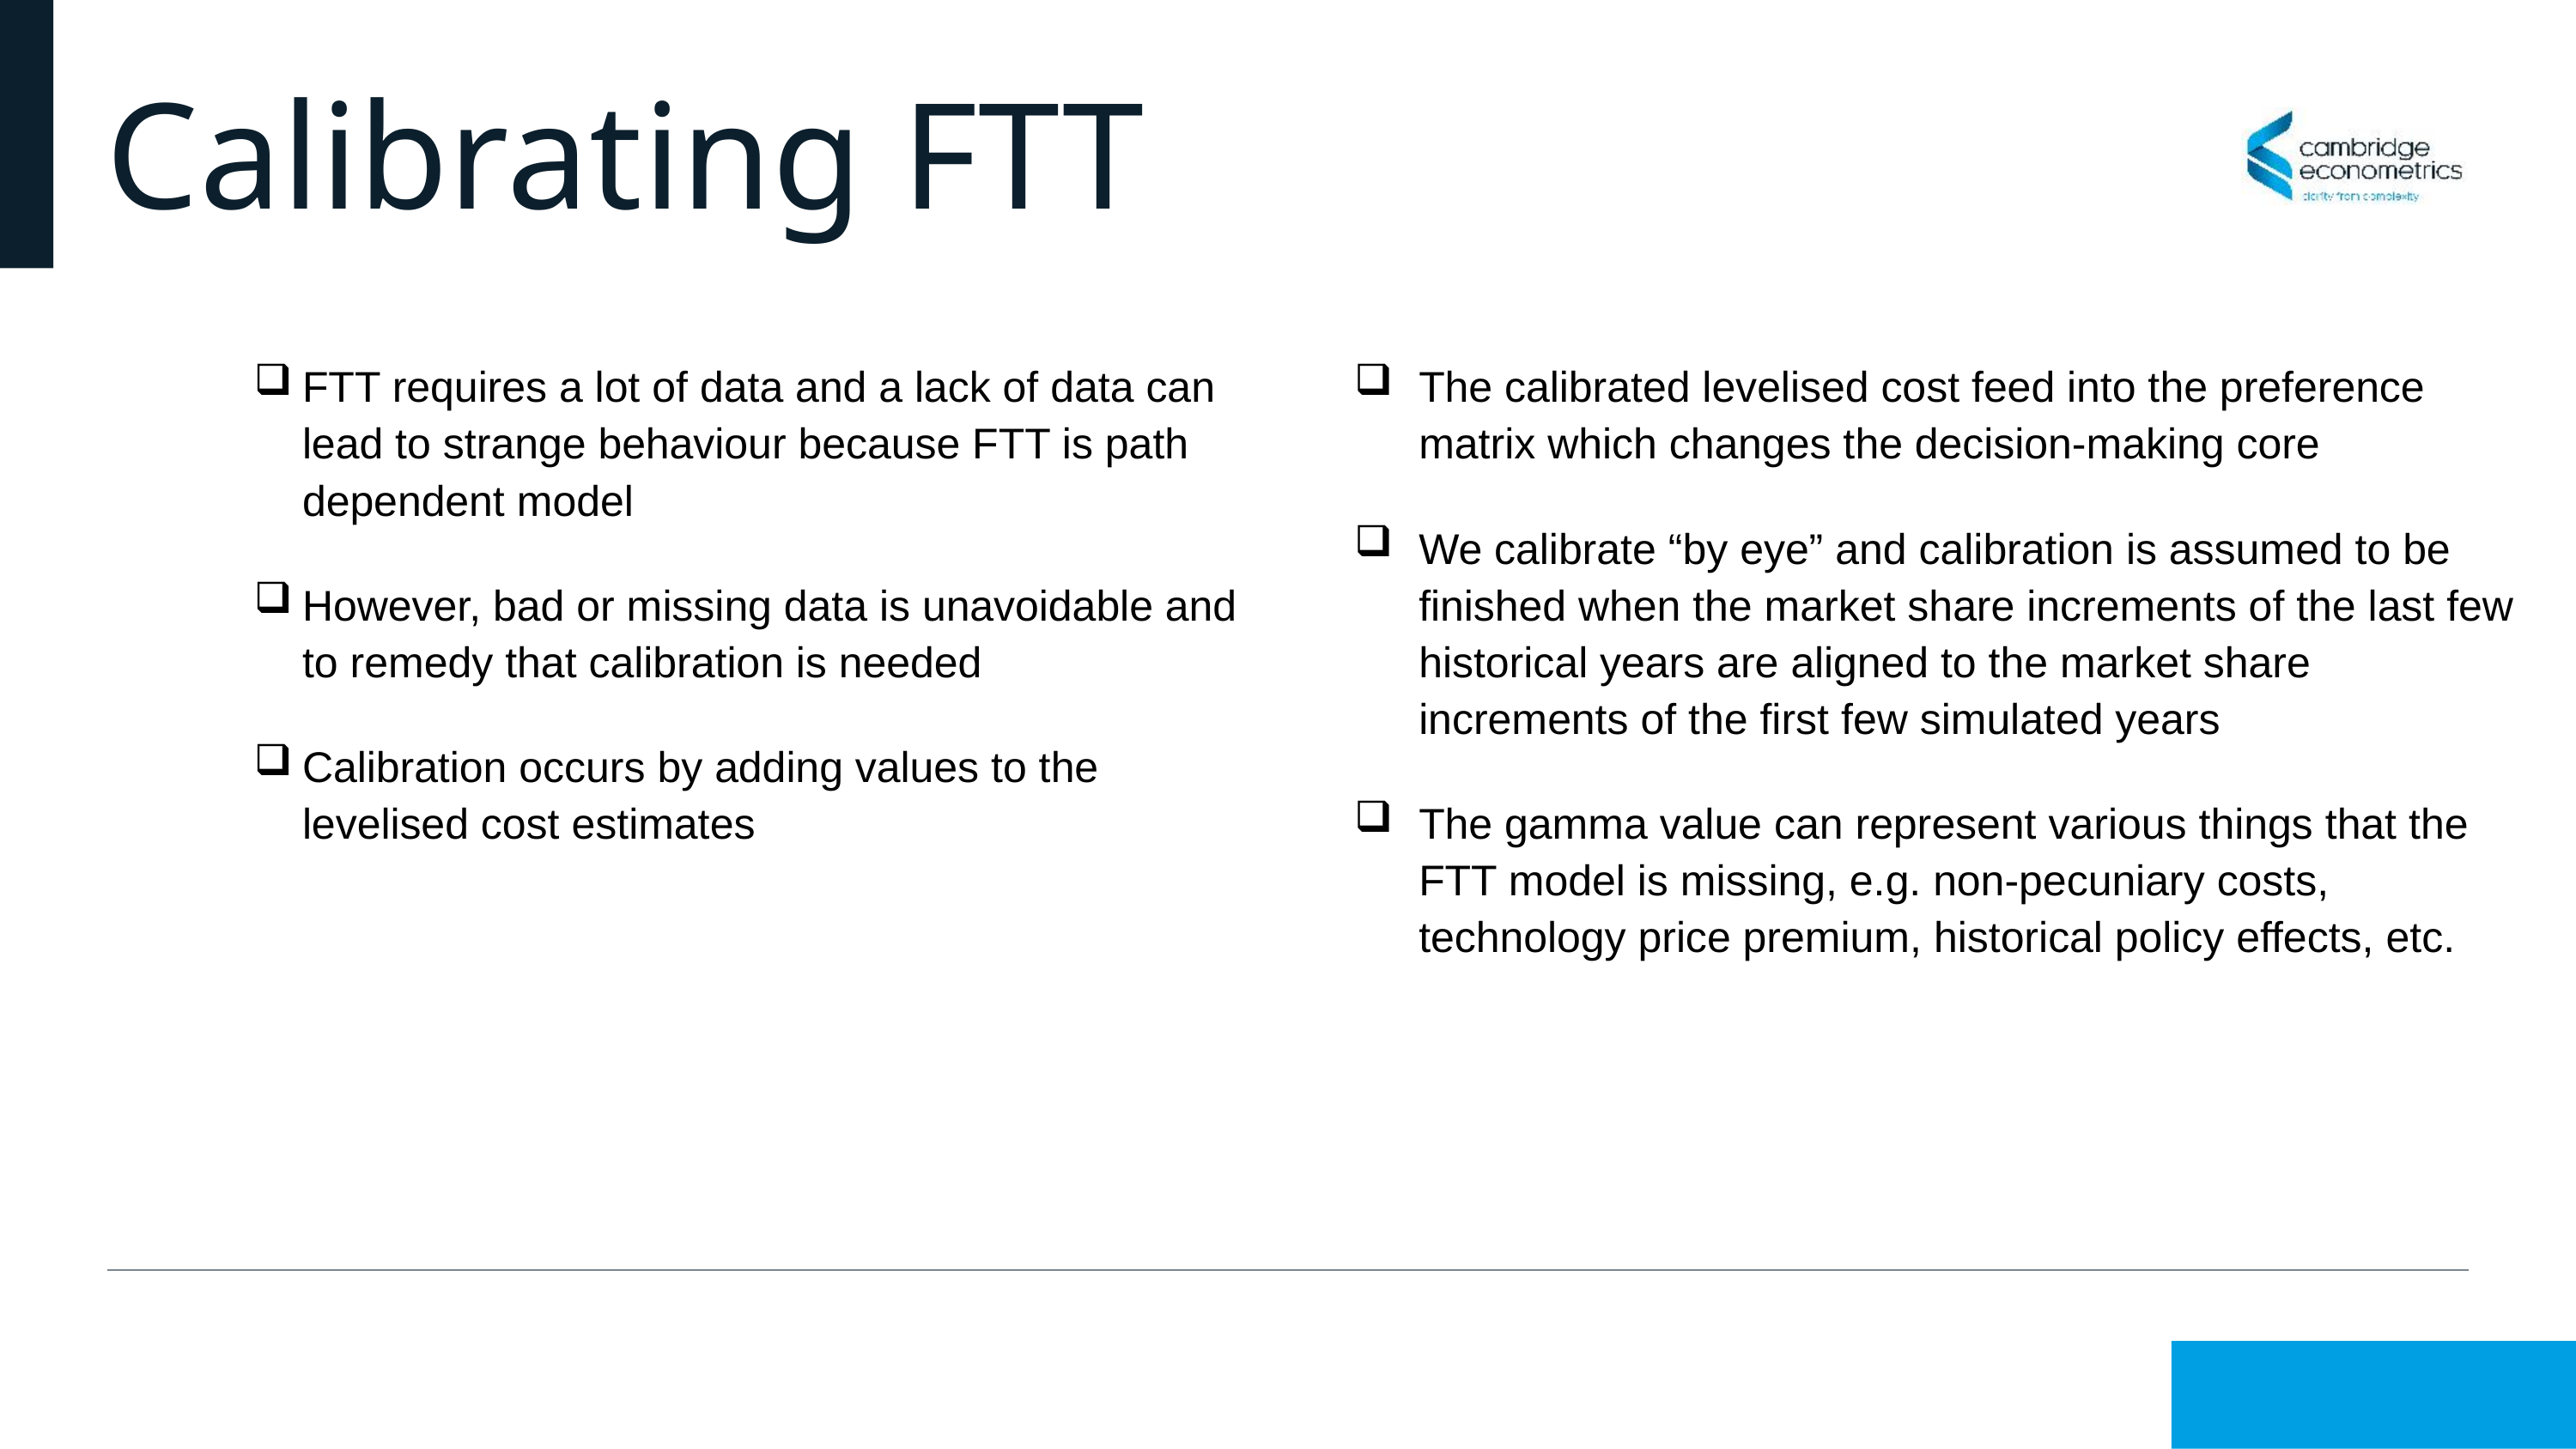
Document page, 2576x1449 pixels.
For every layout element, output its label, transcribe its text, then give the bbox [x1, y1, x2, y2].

list The calibrated levelised cost feed into the preference matrix which changes the decision-making core We calibrate “by eye” and calibration is assumed to be finished when the market share increments of the last few historical years are aligned to the market share increments of the first few simulated years The gamma value can represent various things that the FTT model is missing, e.g. non-pecuniary costs, technology price premium, historical policy effects, etc. [1354, 355, 2521, 1197]
picture [2241, 107, 2469, 206]
title Calibrating FTT [106, 82, 2135, 269]
